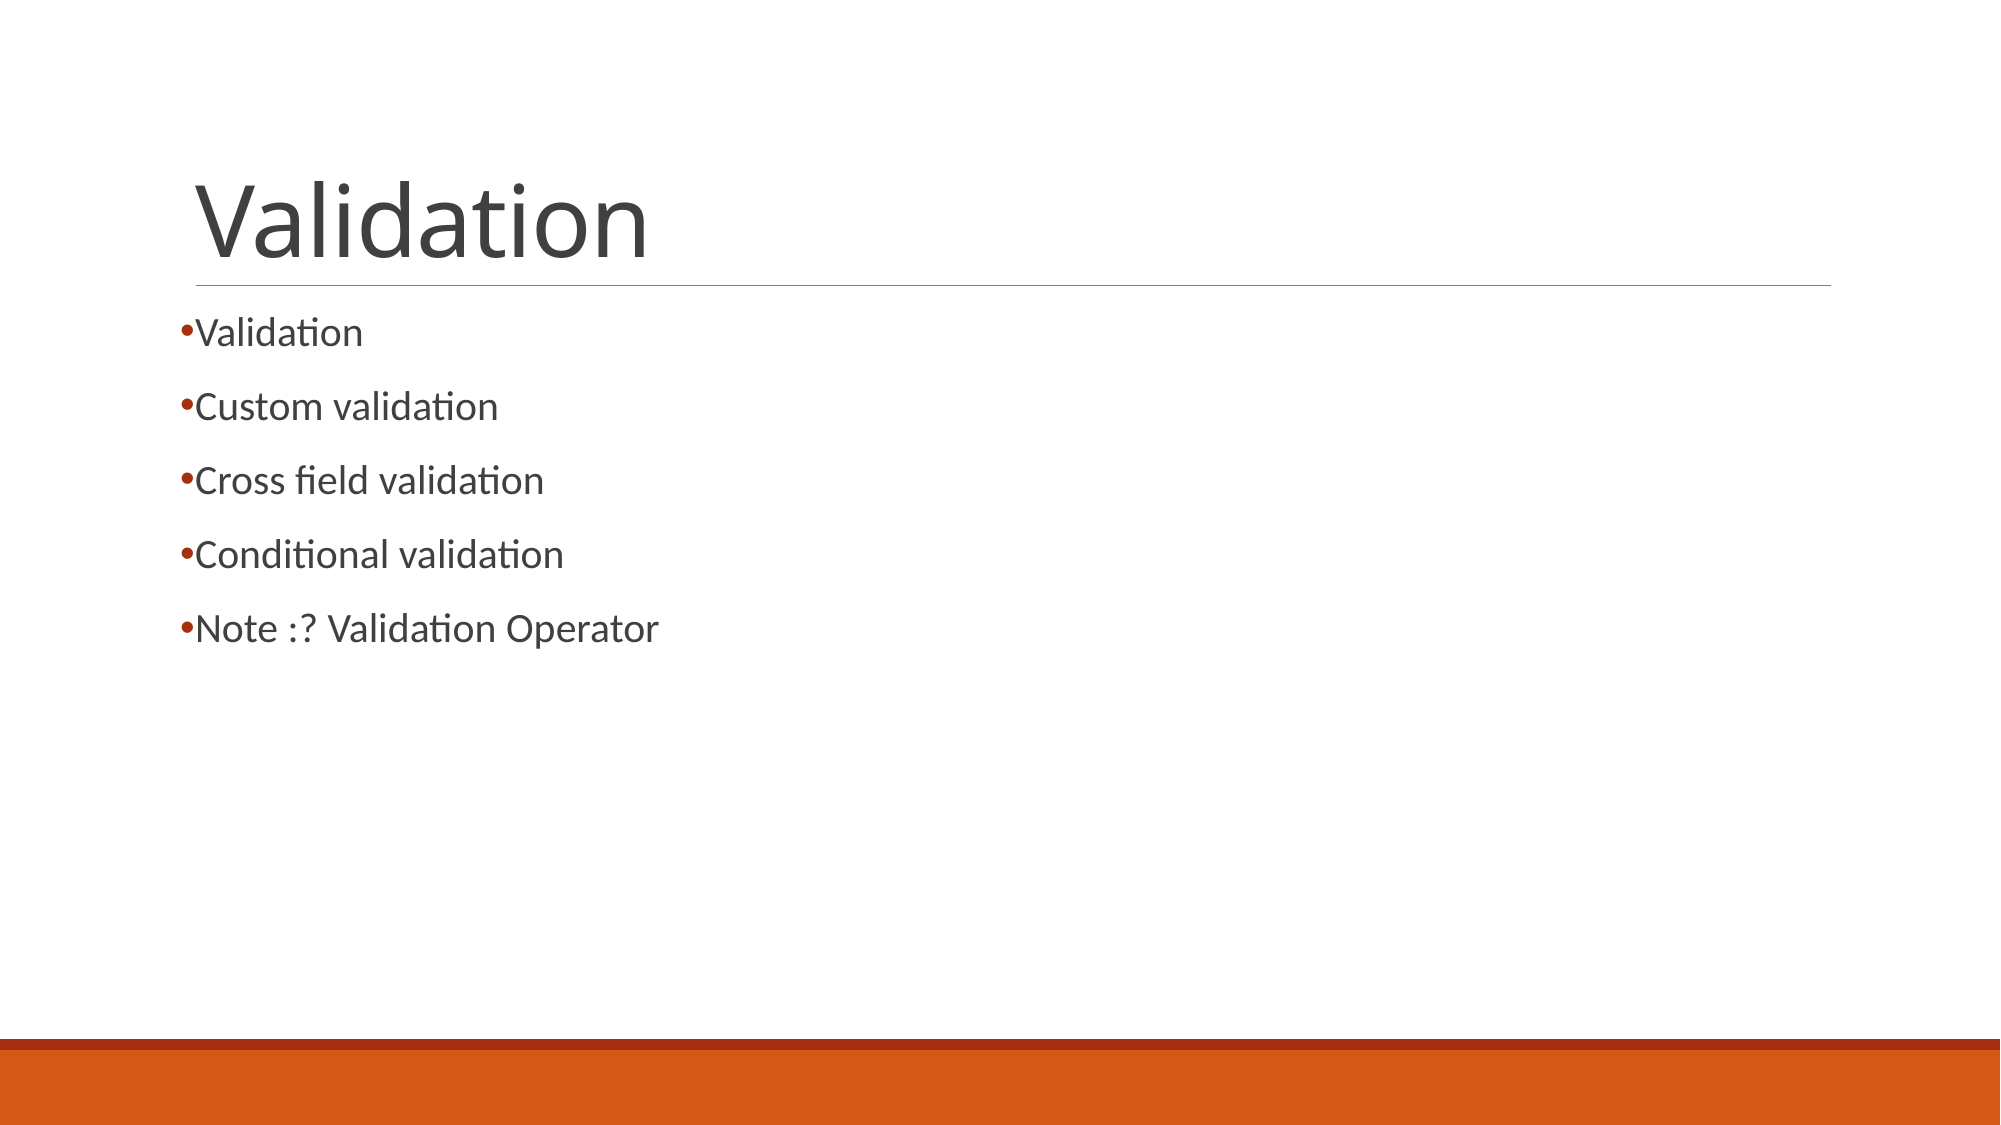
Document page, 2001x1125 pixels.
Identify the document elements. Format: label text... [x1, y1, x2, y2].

title Validation [180, 47, 1830, 285]
list Validation Custom validation Cross field validation Conditional validation Note :? Validation Operator [180, 302, 1830, 963]
